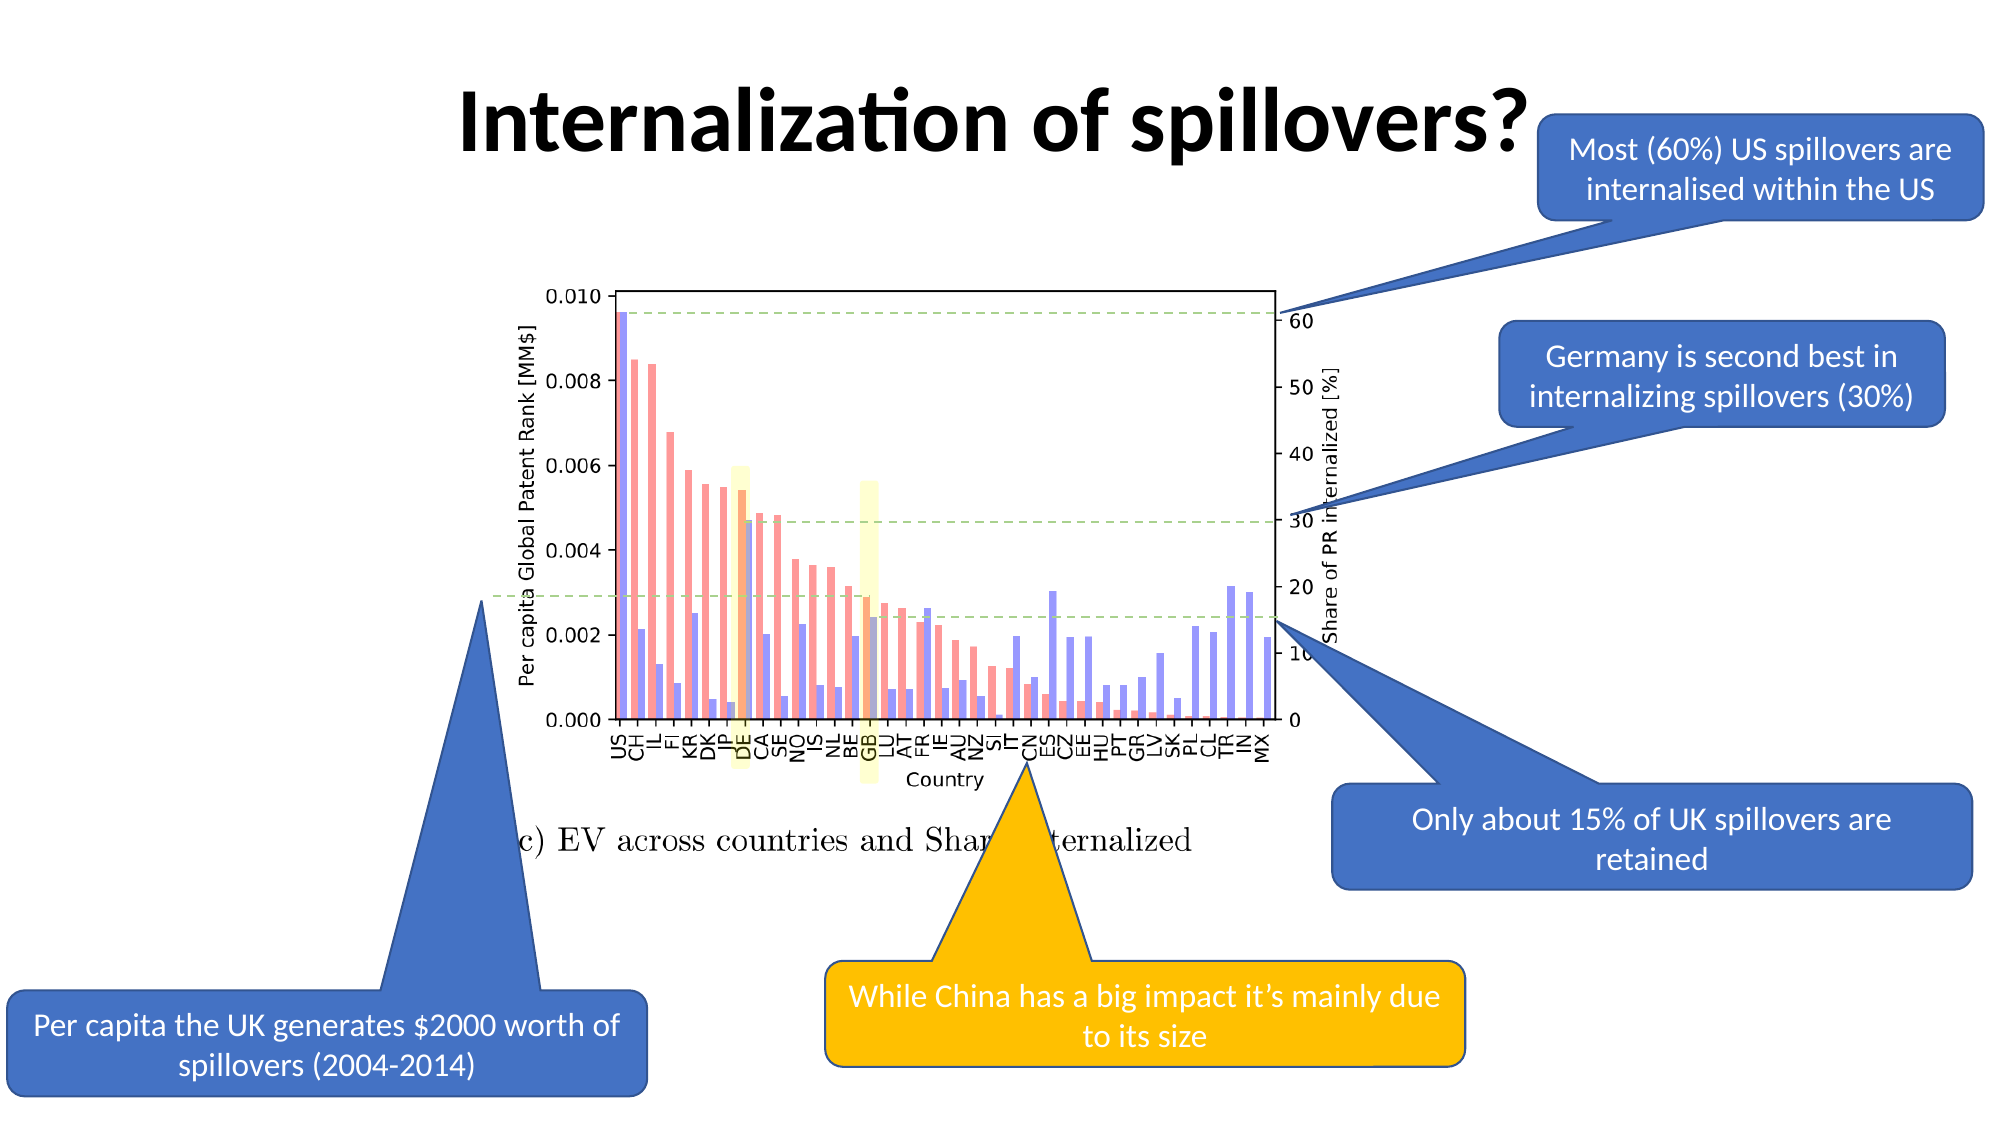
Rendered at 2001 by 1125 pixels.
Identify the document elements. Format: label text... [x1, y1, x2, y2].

text_box Most (60%) US spillovers are internalised within the US [1427, 113, 1985, 284]
text_box Germany is second best in internalizing spillovers (30%) [1427, 319, 1947, 486]
picture [467, 250, 1427, 875]
text_box Per capita the UK generates $2000 worth of spillovers (2004-2014) [6, 652, 649, 1098]
text_box Only about 15% of UK spillovers are retained [1331, 695, 1974, 891]
text_box Internalization of spillovers? [442, 51, 1849, 178]
text_box While China has a big impact it’s mainly due to its size [824, 875, 1467, 1068]
